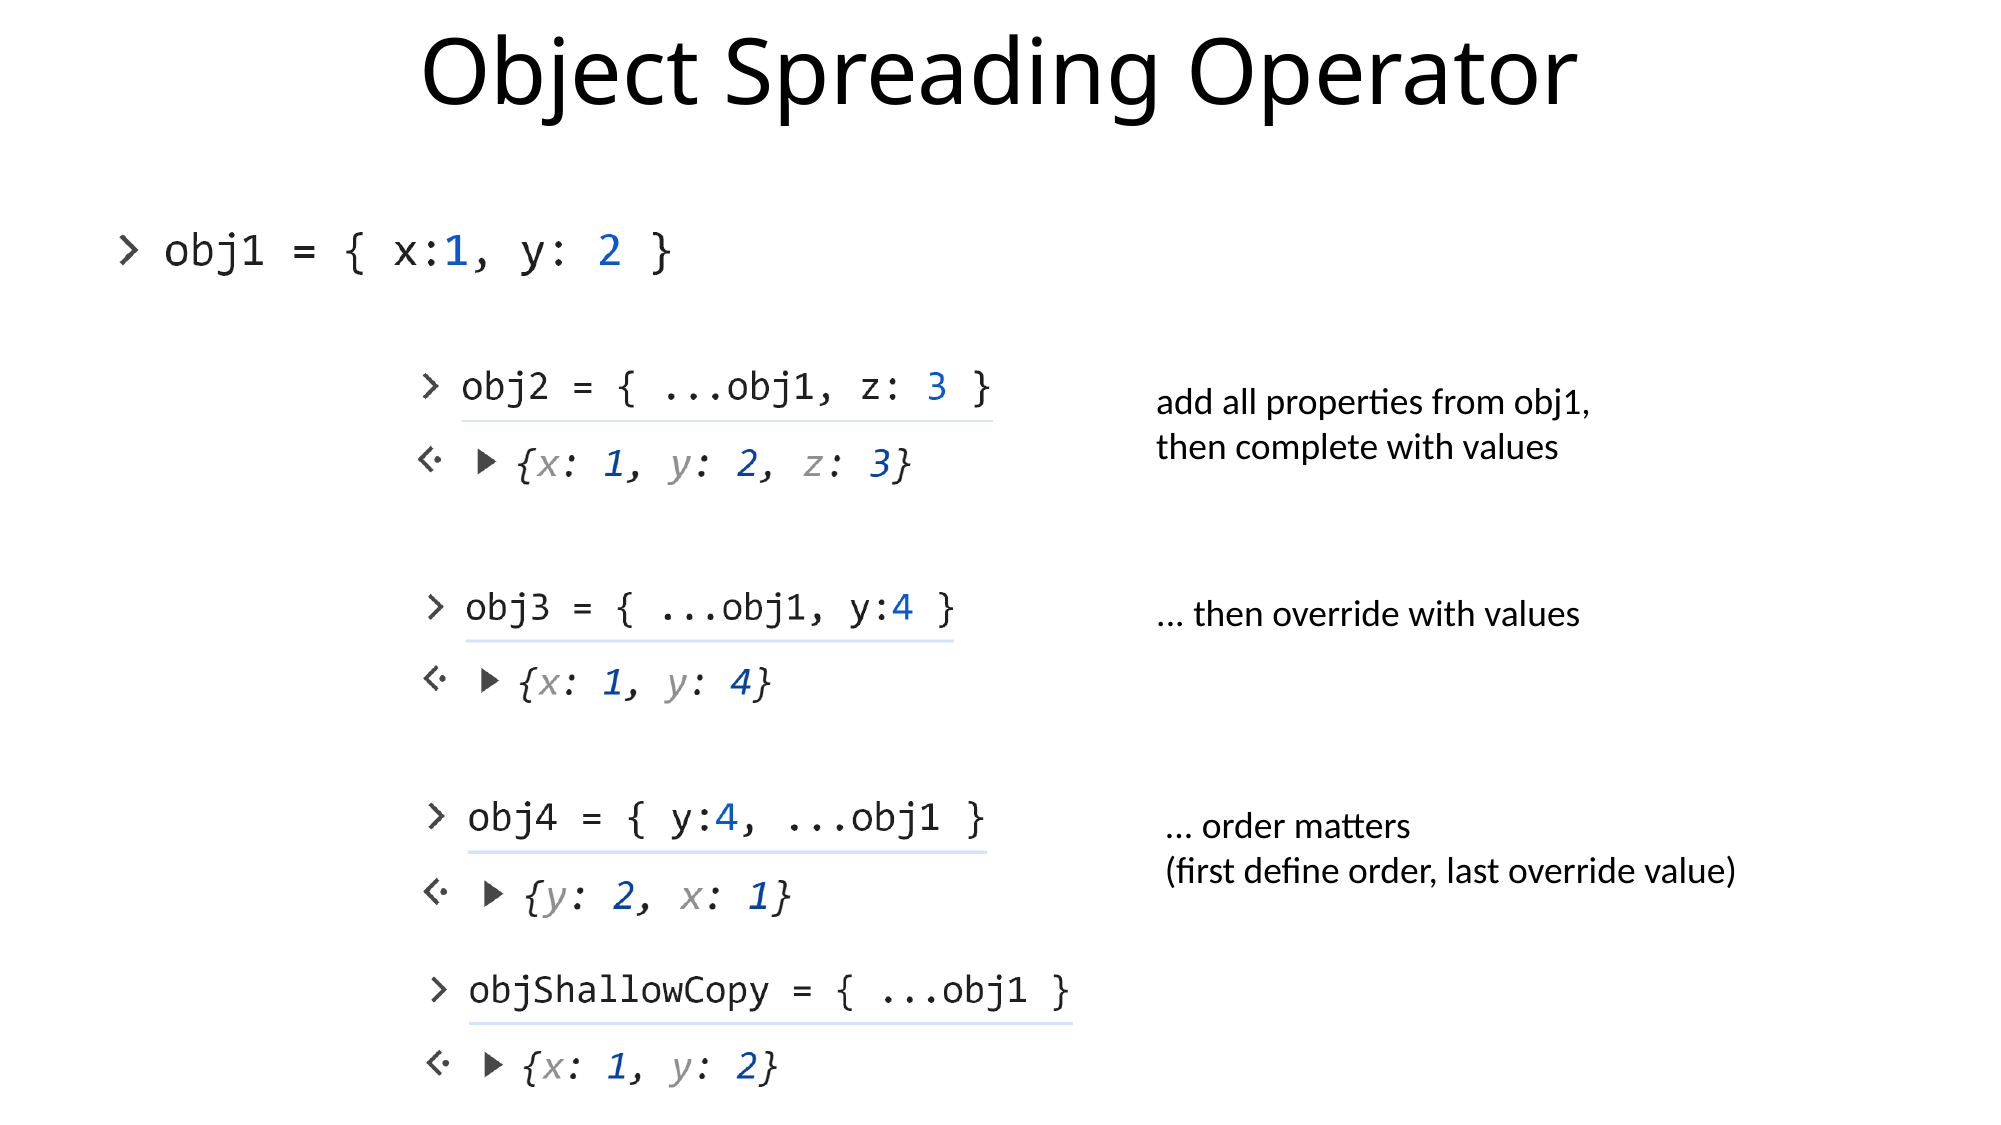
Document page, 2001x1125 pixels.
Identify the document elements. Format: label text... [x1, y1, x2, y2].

text_box ... then override with values [1141, 581, 1596, 642]
title Object Spreading Operator [137, 0, 1863, 150]
picture [409, 354, 993, 485]
text_box add all properties from obj1, then complete with values [1141, 370, 1615, 475]
text_box ... order matters (first define order, last override value) [1150, 794, 1753, 899]
picture [103, 210, 673, 279]
picture [418, 962, 1073, 1094]
picture [409, 573, 954, 712]
picture [409, 785, 987, 924]
